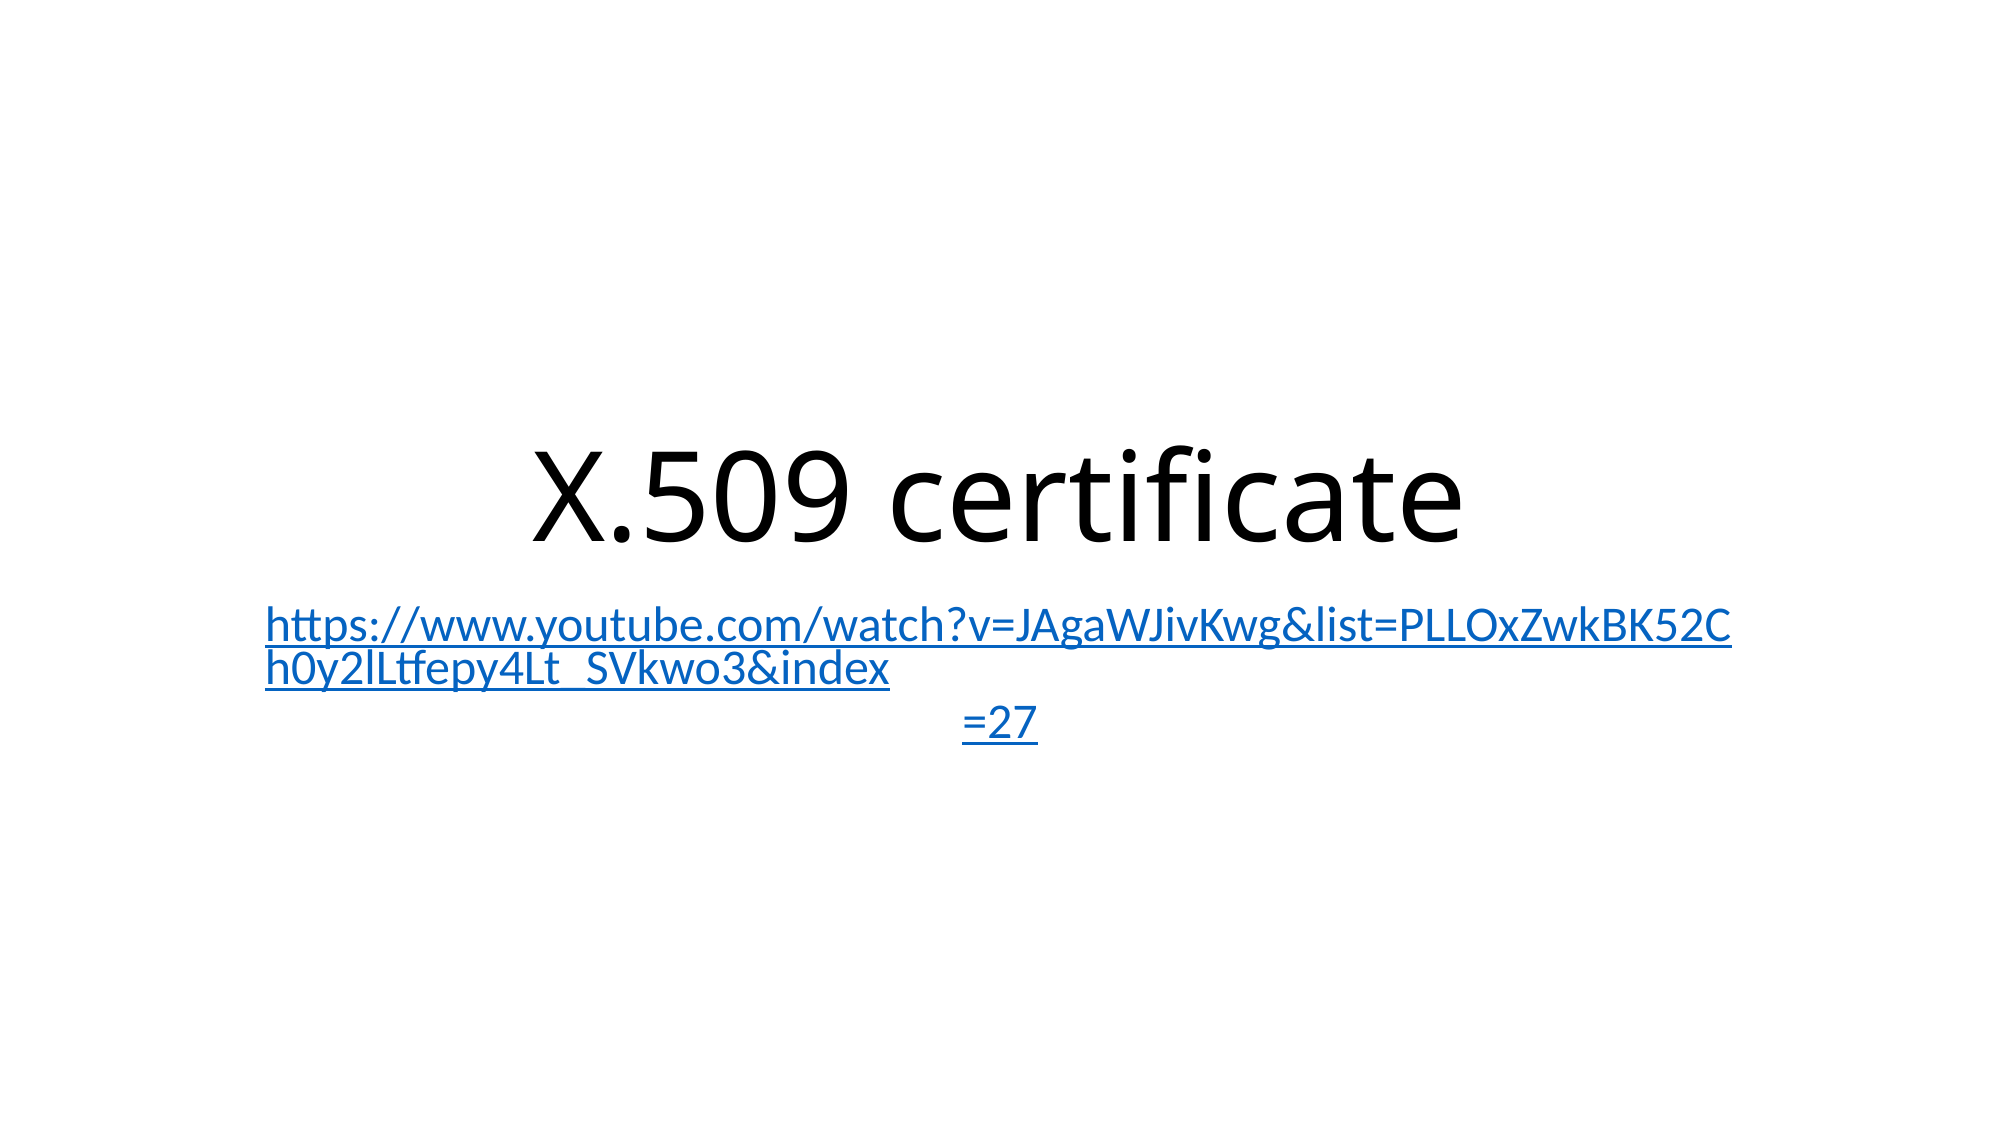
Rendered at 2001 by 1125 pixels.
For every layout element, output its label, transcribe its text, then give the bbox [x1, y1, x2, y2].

title X.509 certificate [249, 184, 1750, 576]
subtitle https://www.youtube.com/watch?v=JAgaWJivKwg&list=PLLOxZwkBK52Ch0y2lLtfepy4Lt_SVkwo3&index=27 [249, 590, 1750, 863]
